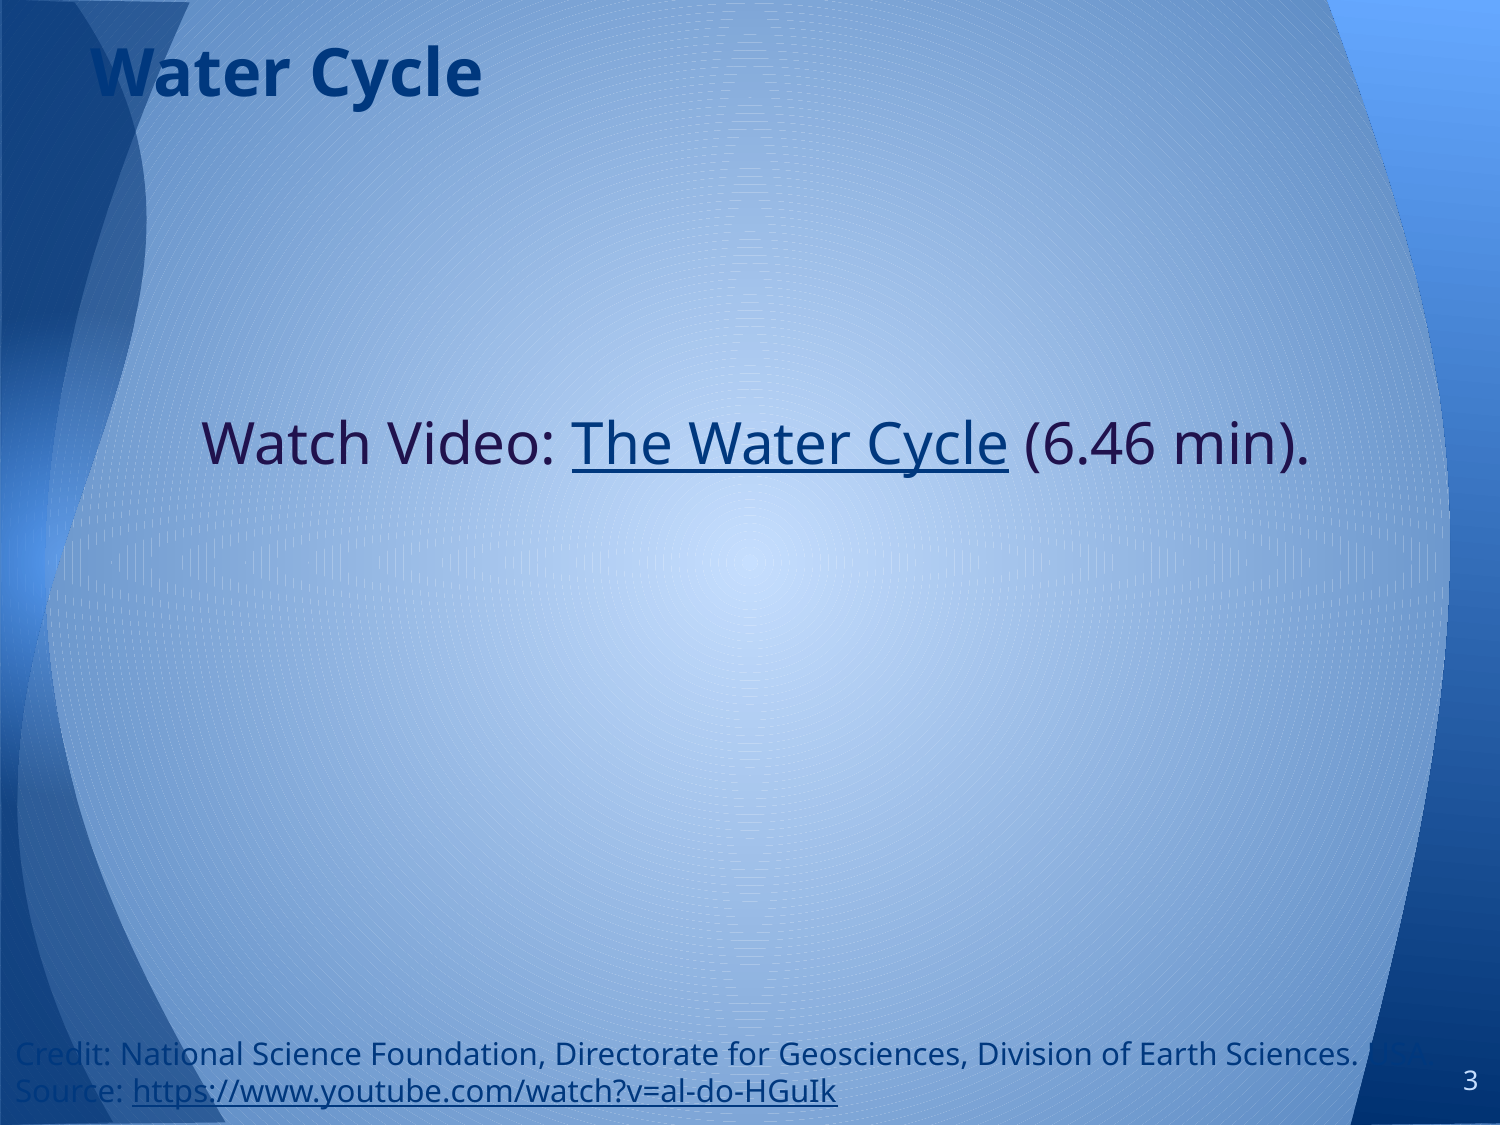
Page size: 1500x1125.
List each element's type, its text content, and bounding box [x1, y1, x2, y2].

text_box Credit: National Science Foundation, Directorate for Geosciences, Division of Earth Sciences. USA. Source: https://www.youtube.com/watch?v=al-do-HGuIk [0, 1030, 1494, 1118]
title Water Cycle [75, 13, 1425, 125]
list Watch Video: The Water Cycle (6.46 min). [34, 111, 1494, 1030]
slide_number ‹#› [1403, 1038, 1494, 1125]
